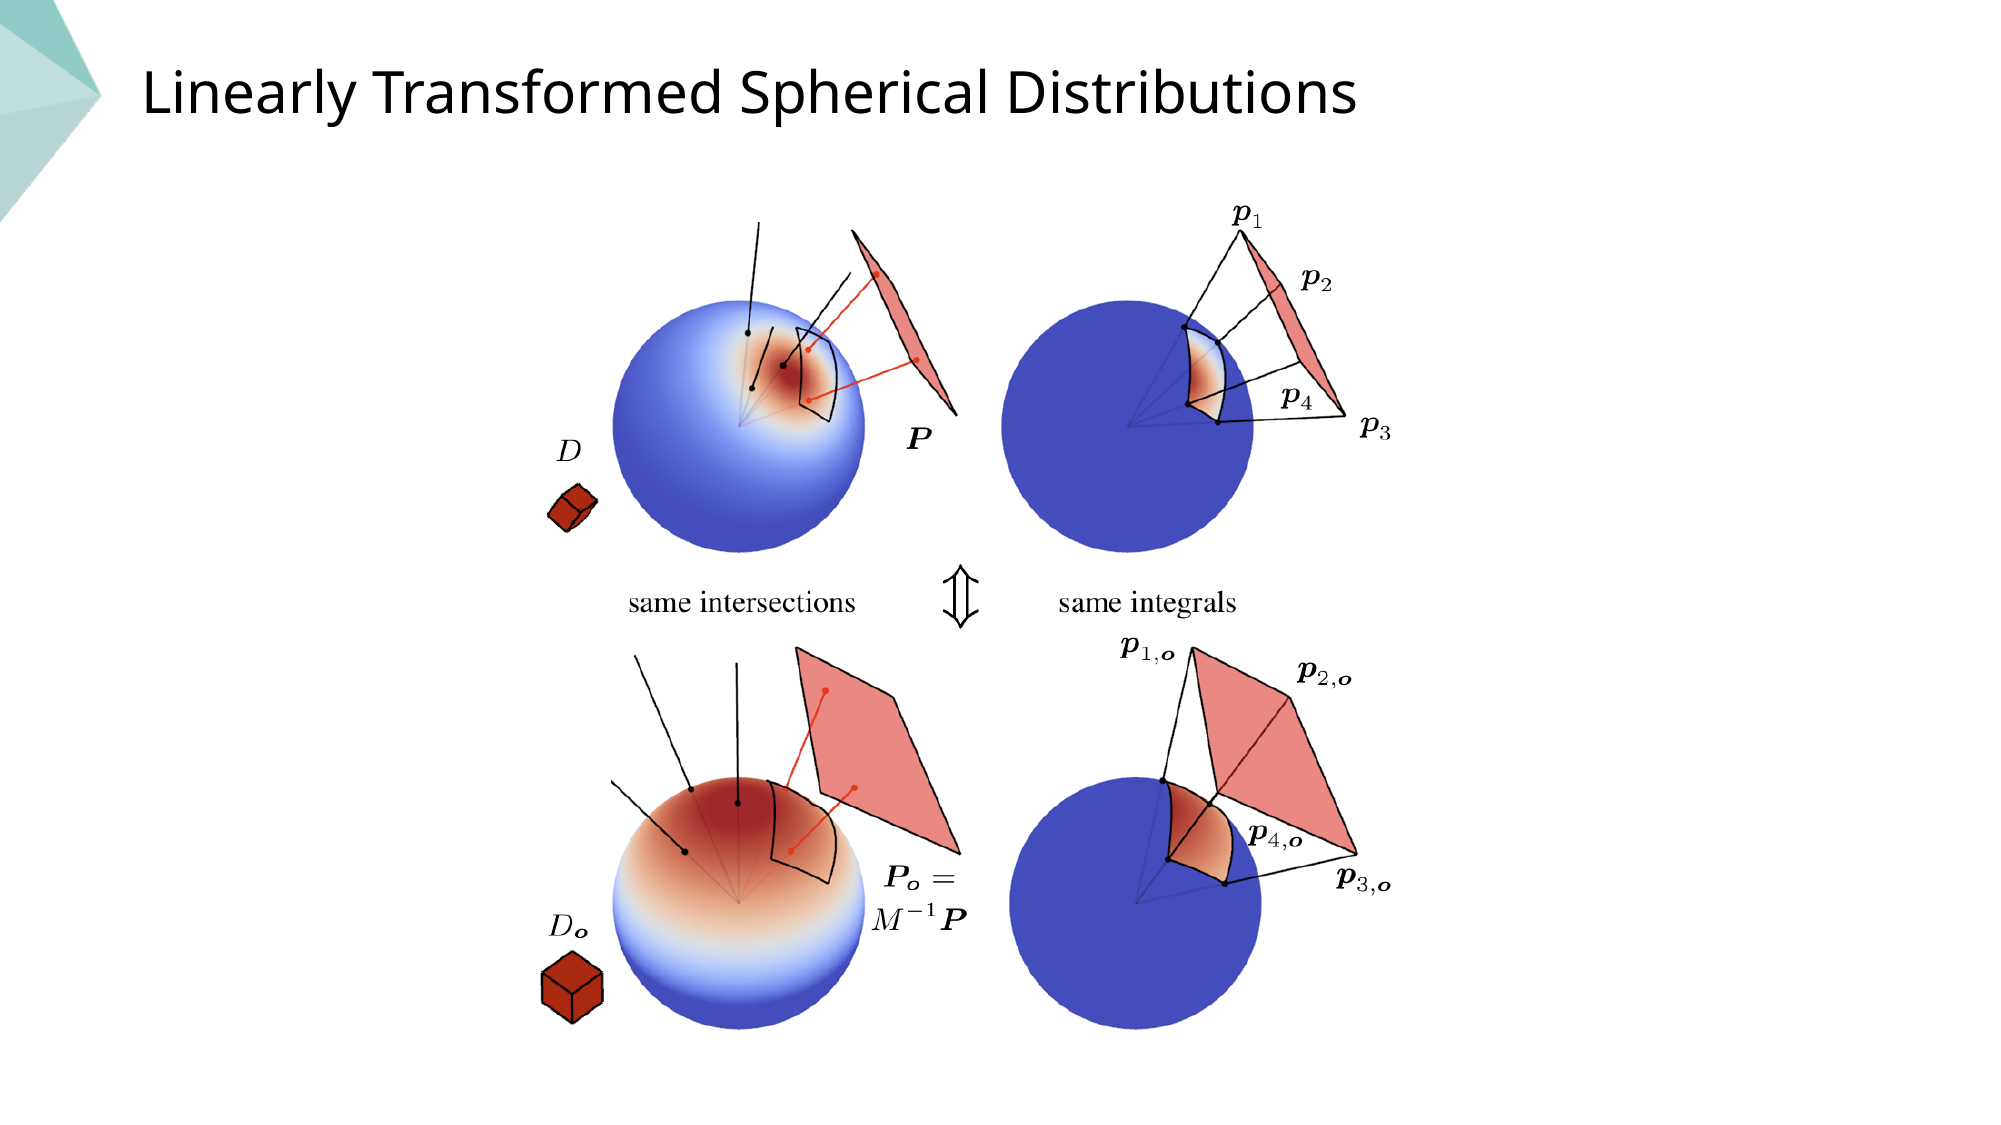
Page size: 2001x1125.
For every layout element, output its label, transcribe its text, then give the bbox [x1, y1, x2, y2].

picture [0, 0, 323, 270]
text_box Linearly Transformed Spherical Distributions [126, 47, 1648, 133]
picture [531, 161, 1446, 1045]
